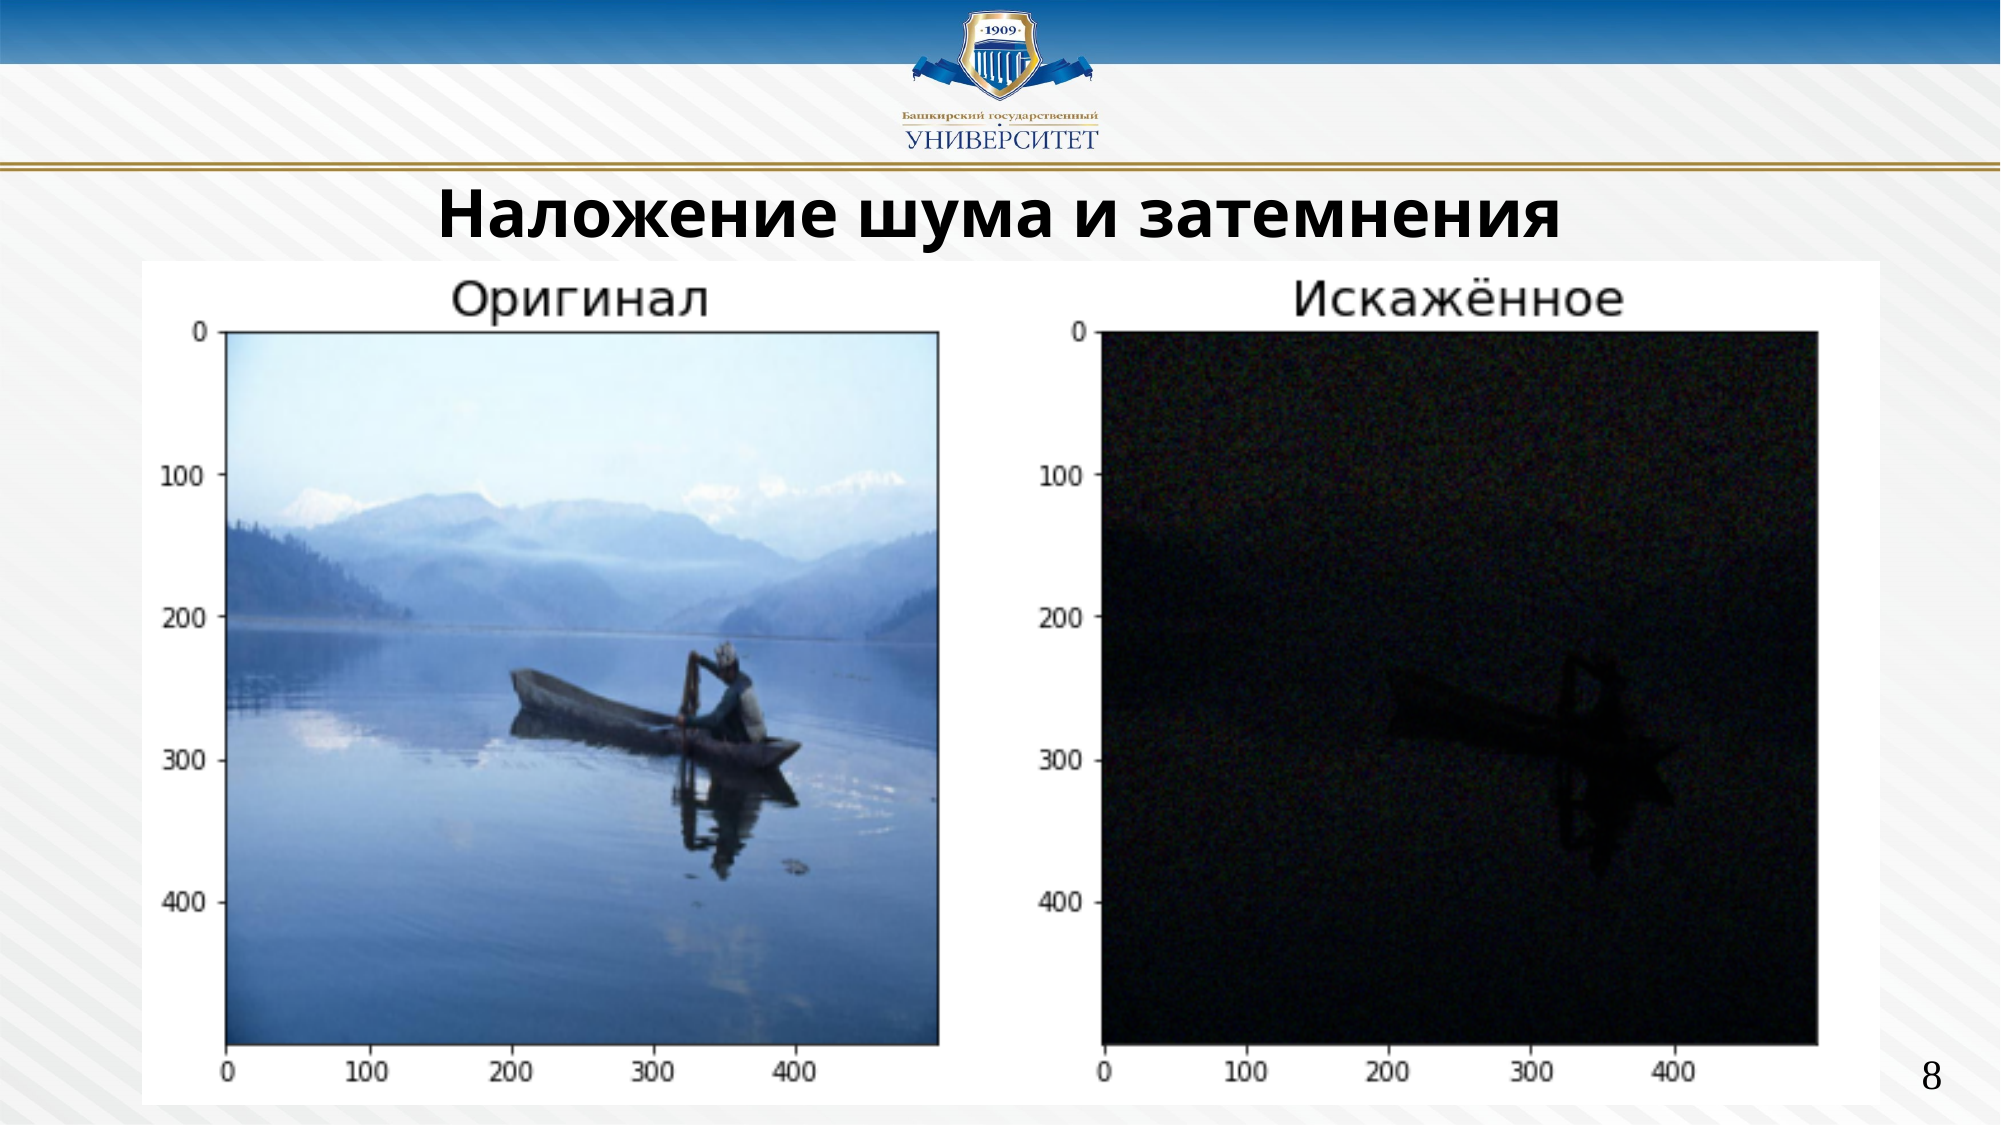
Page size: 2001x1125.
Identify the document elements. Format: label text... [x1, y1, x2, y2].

title Наложение шума и затемнения [180, 169, 1820, 261]
slide_number 8 [1880, 1042, 1958, 1103]
picture [0, 0, 2001, 1125]
